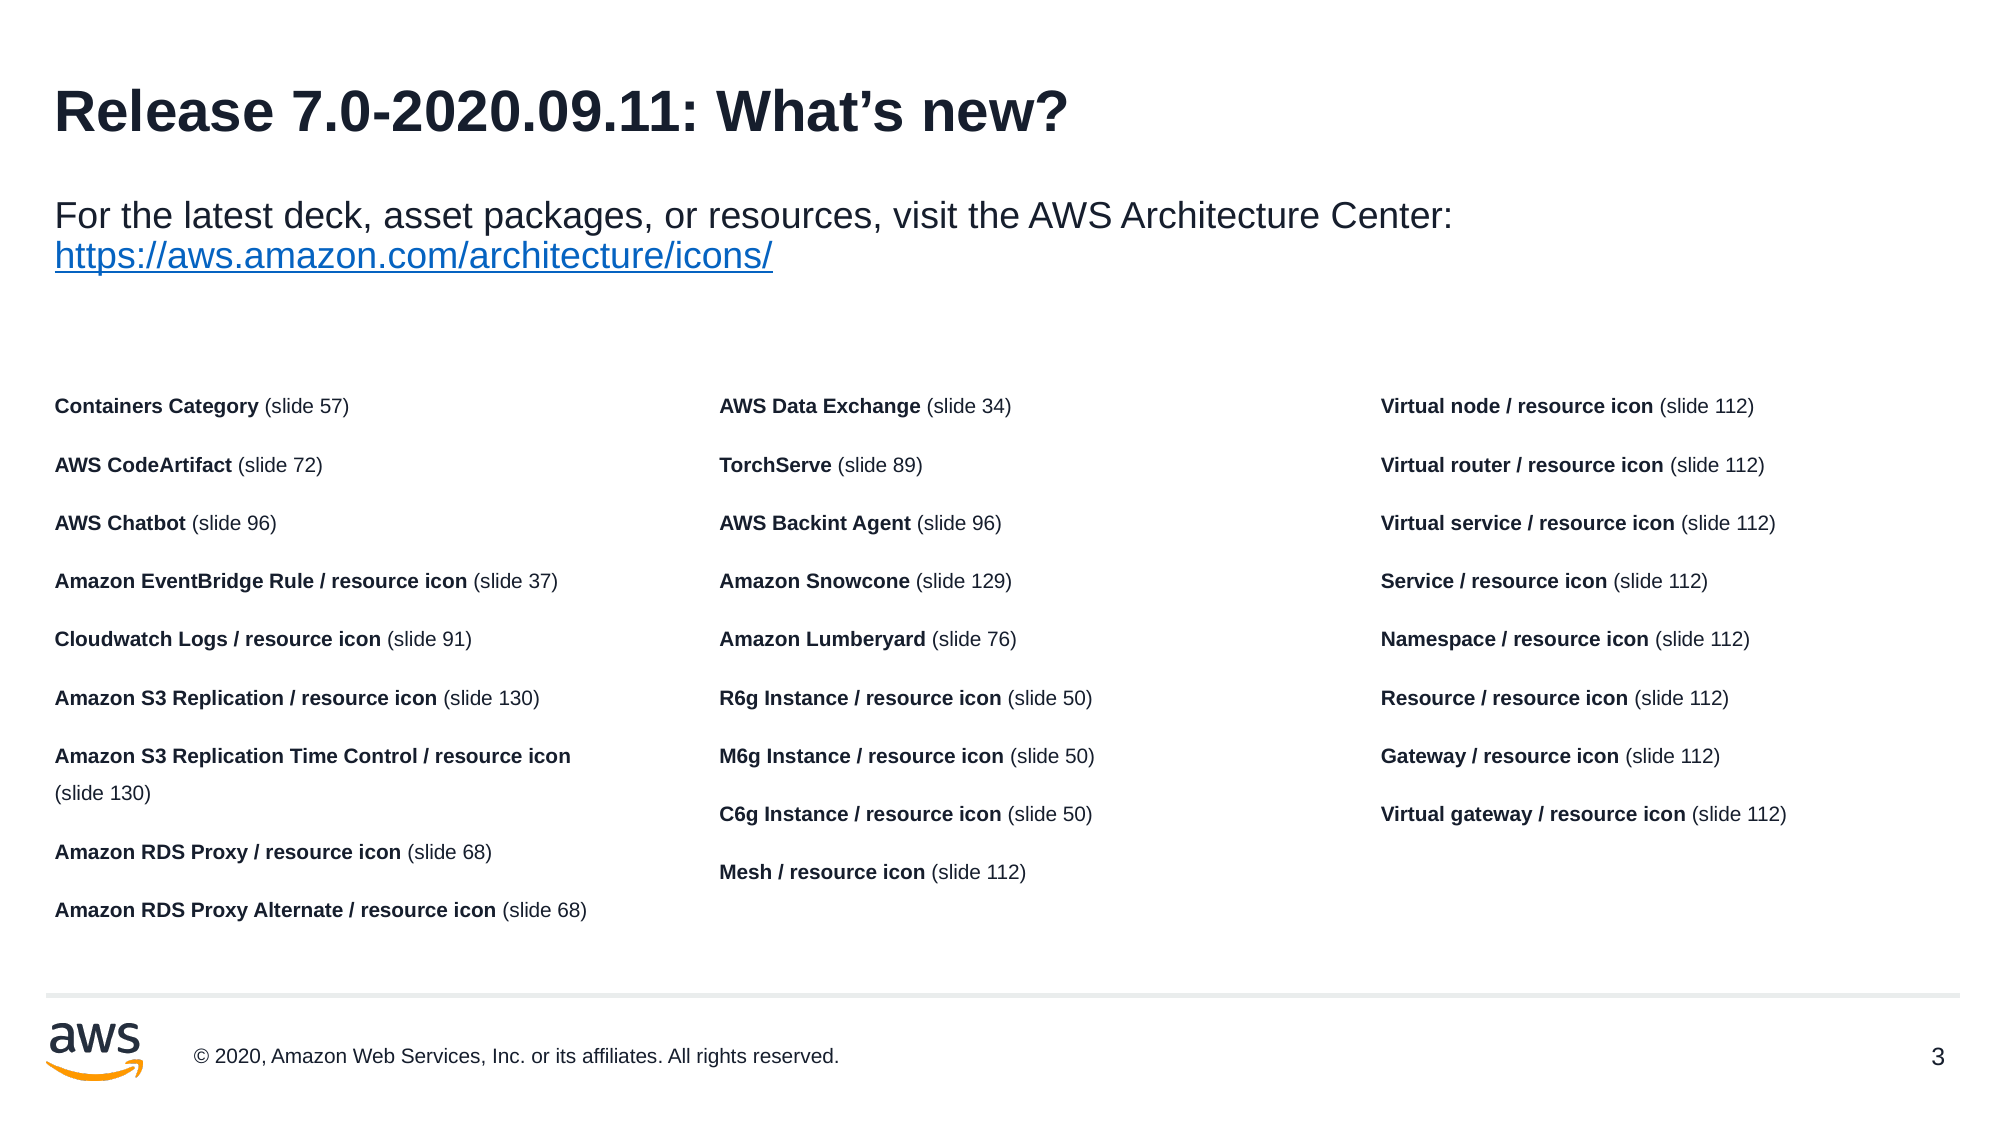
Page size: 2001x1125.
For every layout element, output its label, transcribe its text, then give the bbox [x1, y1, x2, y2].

list Containers Category (slide 57) AWS CodeArtifact (slide 72) AWS Chatbot (slide 96) Amazon EventBridge Rule / resource icon (slide 37) Cloudwatch Logs / resource icon (slide 91) Amazon S3 Replication / resource icon (slide 130) Amazon S3 Replication Time Control / resource icon (slide 130) Amazon RDS Proxy / resource icon (slide 68) Amazon RDS Proxy Alternate / resource icon (slide 68) [39, 372, 631, 961]
picture [46, 1023, 143, 1081]
list For the latest deck, asset packages, or resources, visit the AWS Architecture Center: https://aws.amazon.com/architecture/icons/ [39, 188, 1961, 350]
list AWS Data Exchange (slide 34) TorchServe (slide 89) AWS Backint Agent (slide 96) Amazon Snowcone (slide 129) Amazon Lumberyard (slide 76) R6g Instance / resource icon (slide 50) M6g Instance / resource icon (slide 50) C6g Instance / resource icon (slide 50) Mesh / resource icon (slide 112) [704, 372, 1296, 961]
list Virtual node / resource icon (slide 112) Virtual router / resource icon (slide 112) Virtual service / resource icon (slide 112) Service / resource icon (slide 112) Namespace / resource icon (slide 112) Resource / resource icon (slide 112) Gateway / resource icon (slide 112) Virtual gateway / resource icon (slide 112) [1365, 372, 1957, 961]
slide_number 3 [1493, 1025, 1961, 1086]
title Release 7.0-2020.09.11: What’s new? [39, 59, 1961, 166]
footer © 2020, Amazon Web Services, Inc. or its affiliates. All rights reserved. [178, 1025, 911, 1086]
